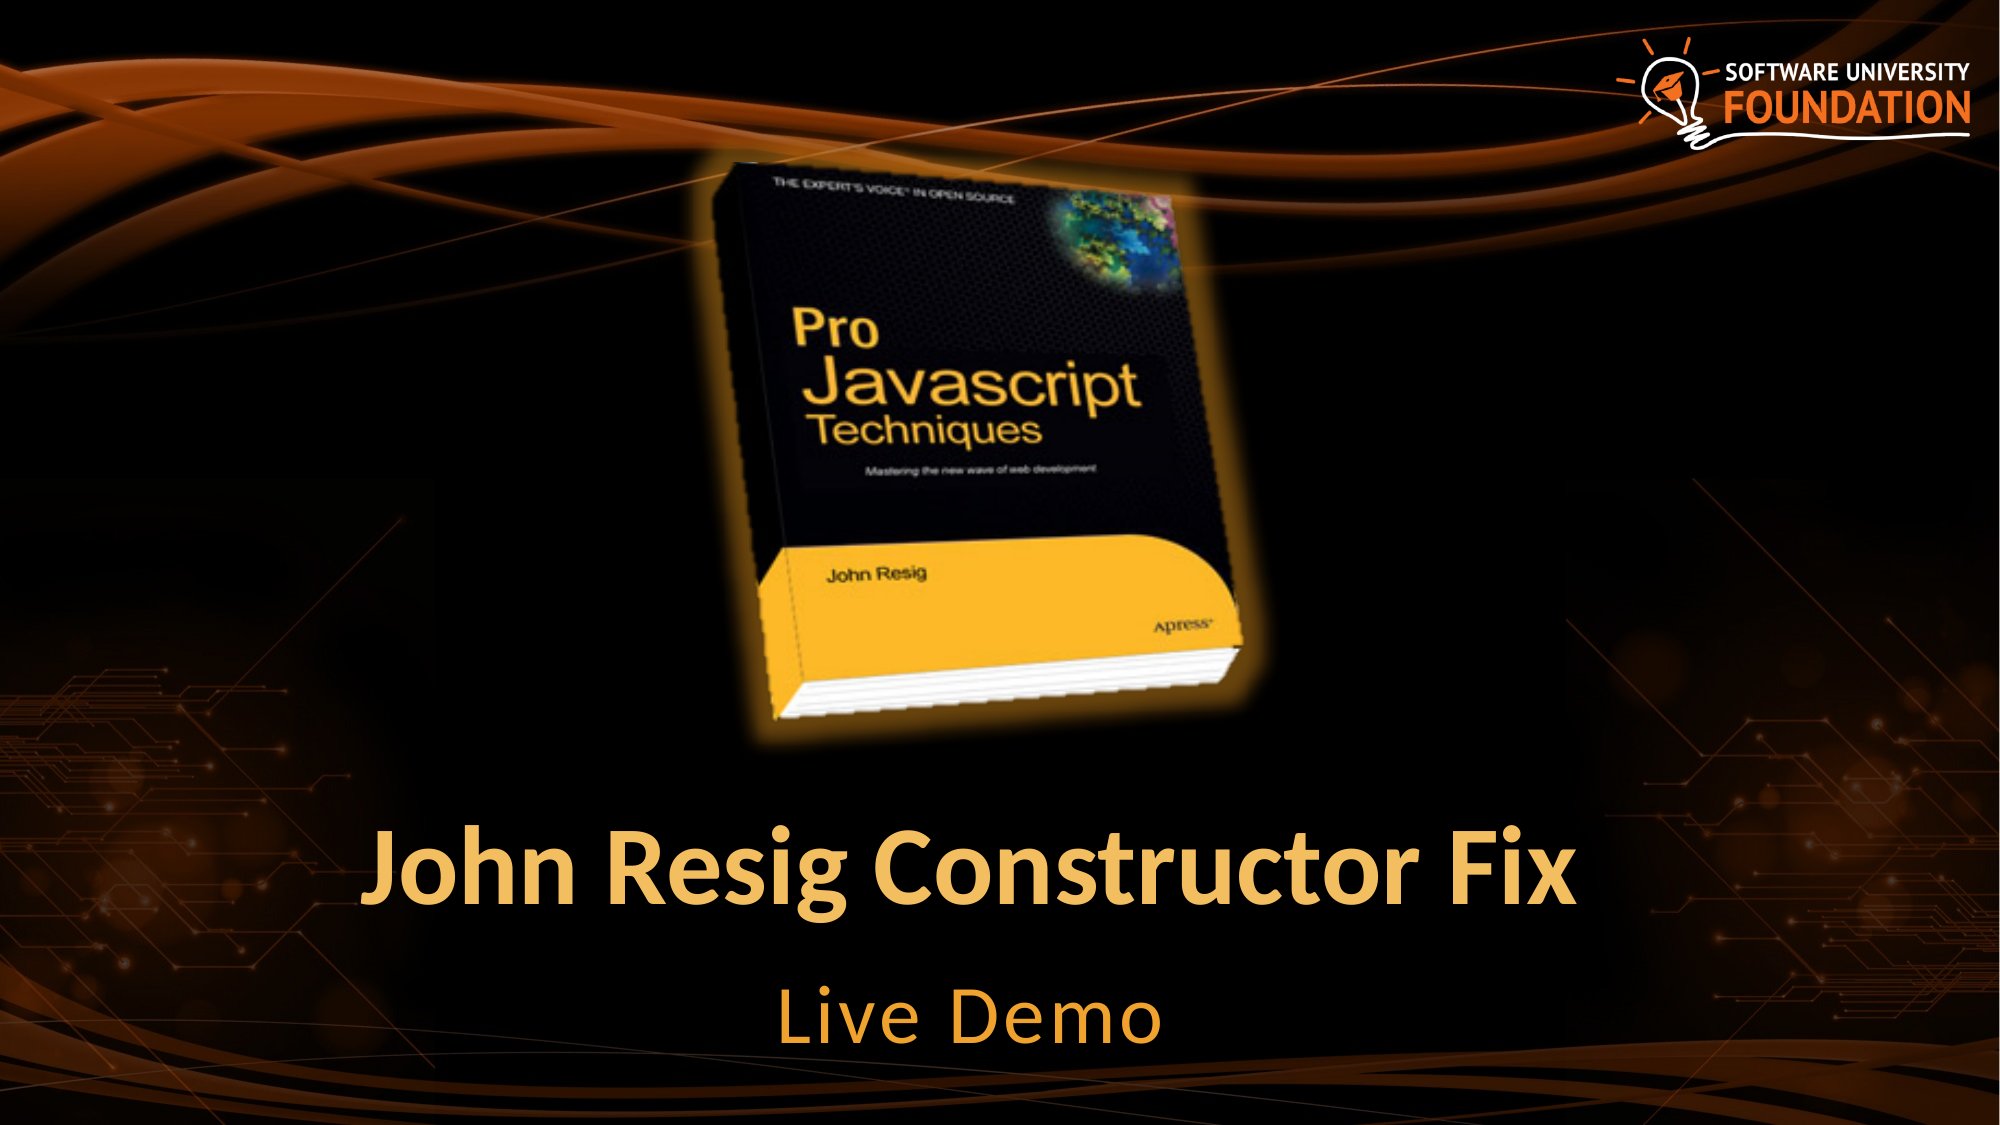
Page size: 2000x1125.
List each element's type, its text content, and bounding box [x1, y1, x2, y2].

picture [0, 0, 2000, 1125]
title John Resig Constructor Fix [237, 800, 1704, 935]
list Live Demo [237, 949, 1704, 1063]
